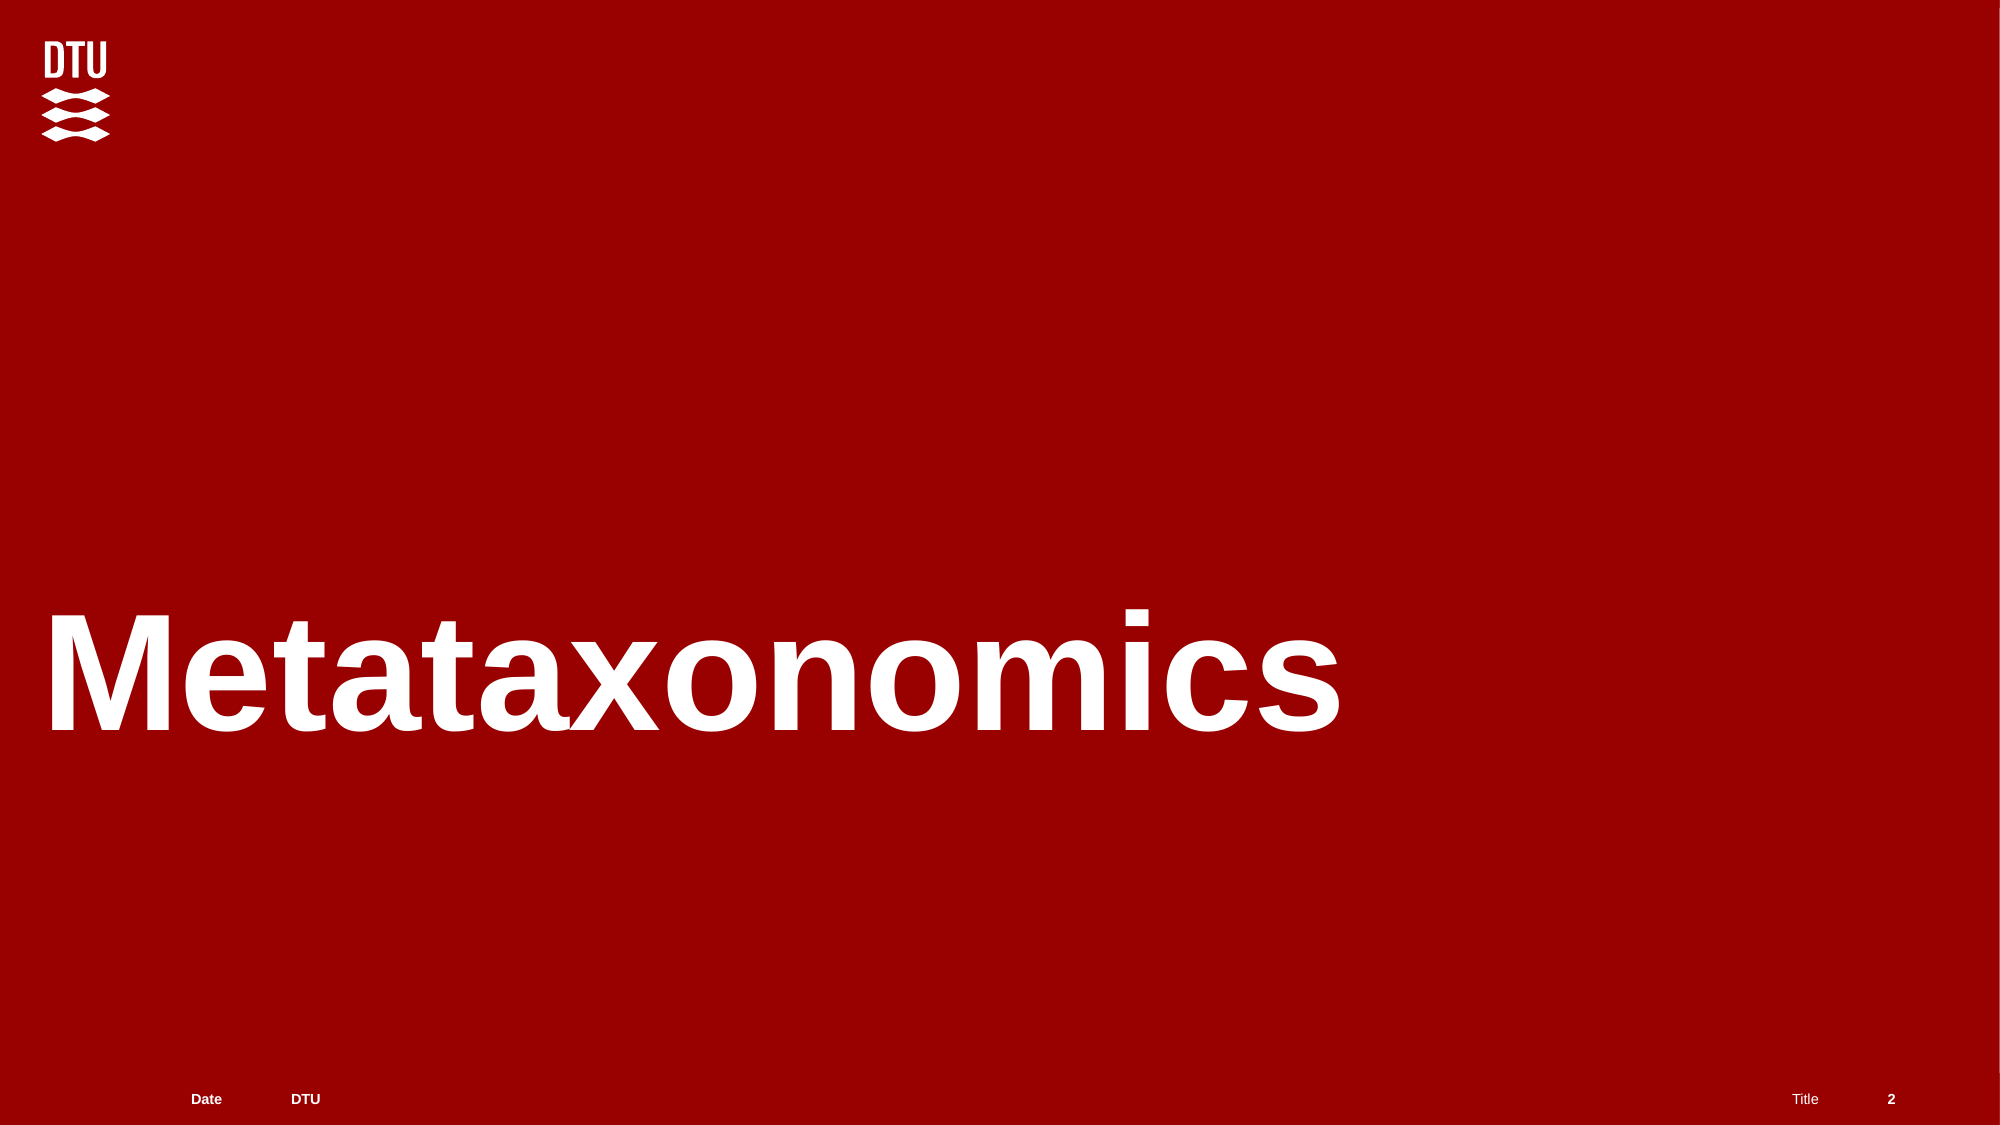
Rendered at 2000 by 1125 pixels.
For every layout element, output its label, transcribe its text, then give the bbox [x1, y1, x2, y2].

slide_number 2 [1887, 1073, 1959, 1125]
title Metataxonomics [40, 581, 1820, 1026]
